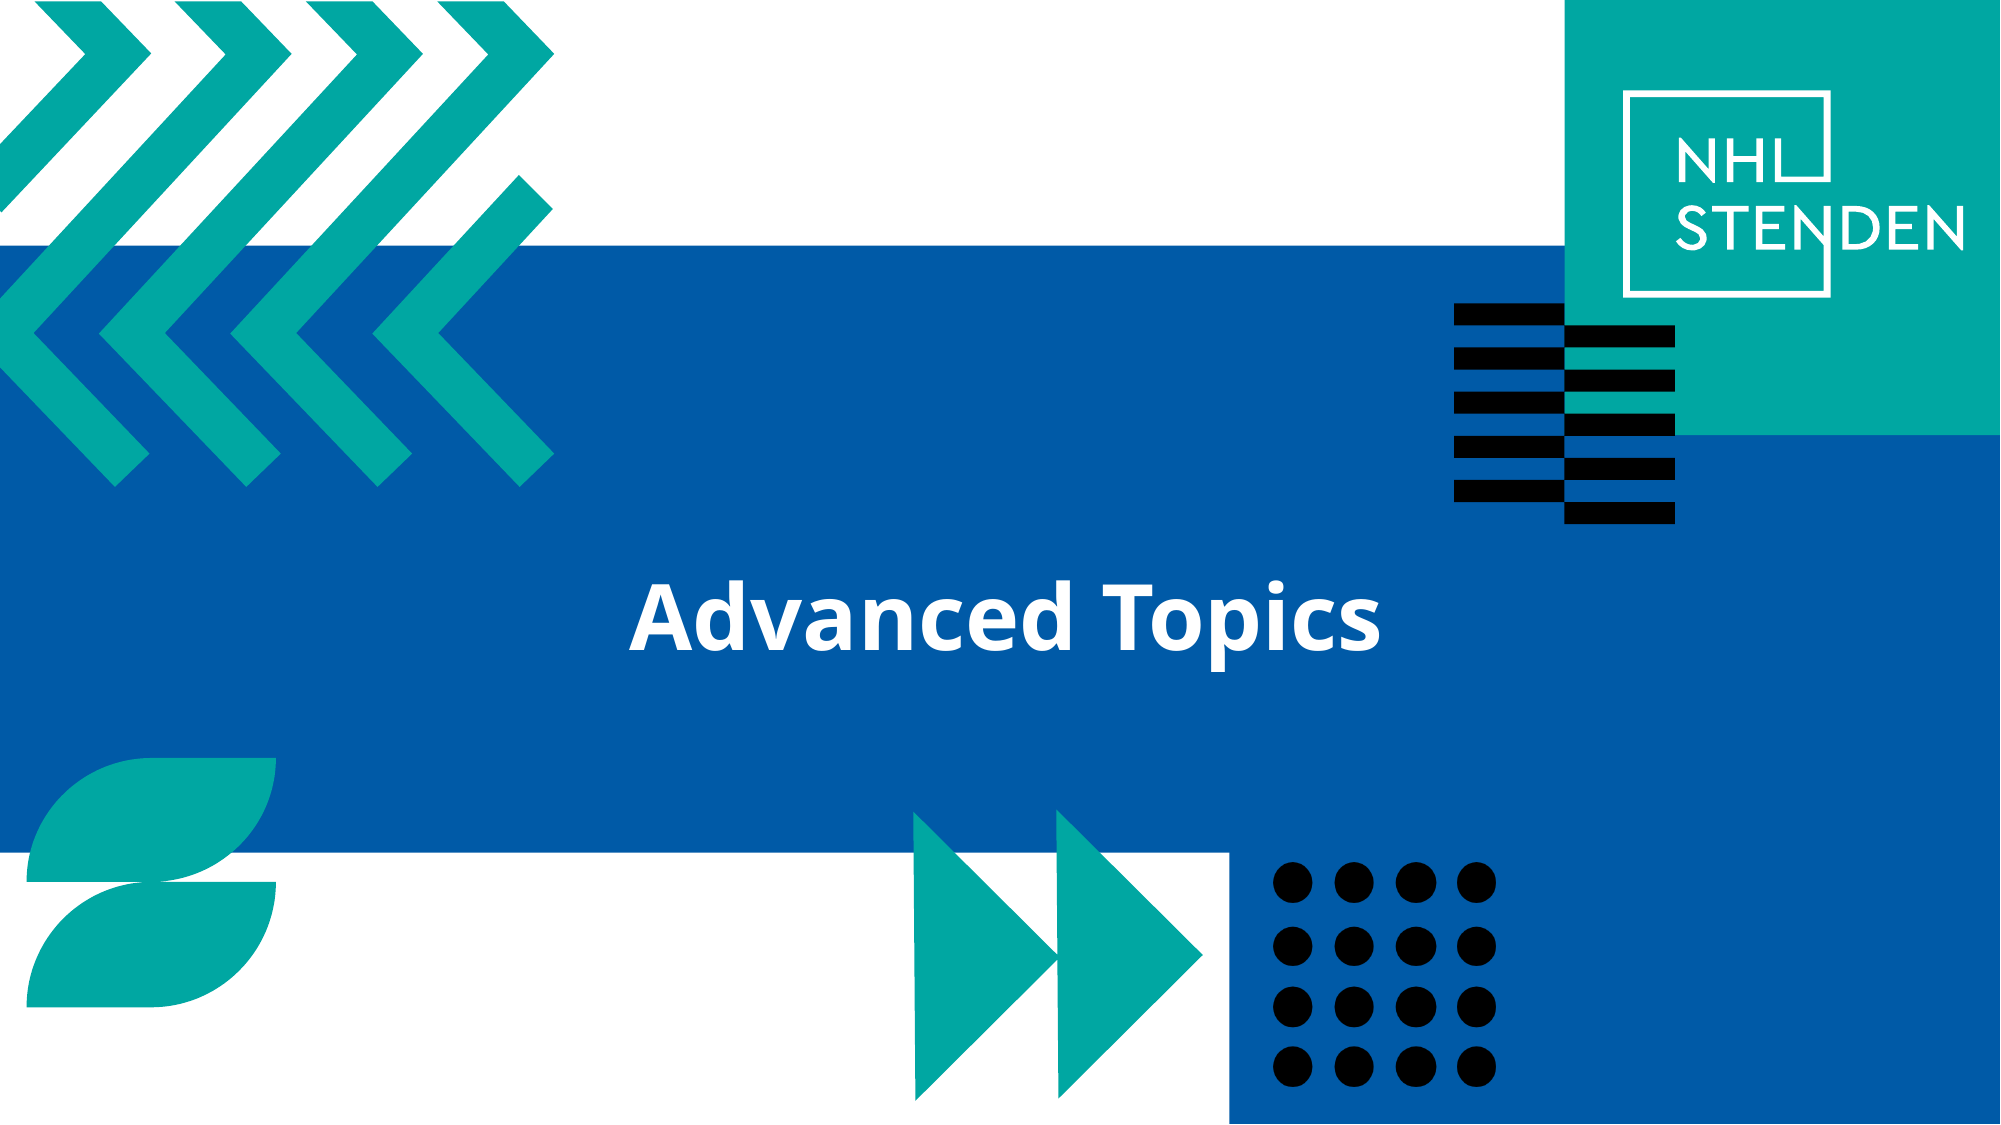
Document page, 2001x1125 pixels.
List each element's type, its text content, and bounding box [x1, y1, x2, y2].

picture [1273, 862, 1496, 1087]
title Advanced Topics [275, 505, 1738, 722]
